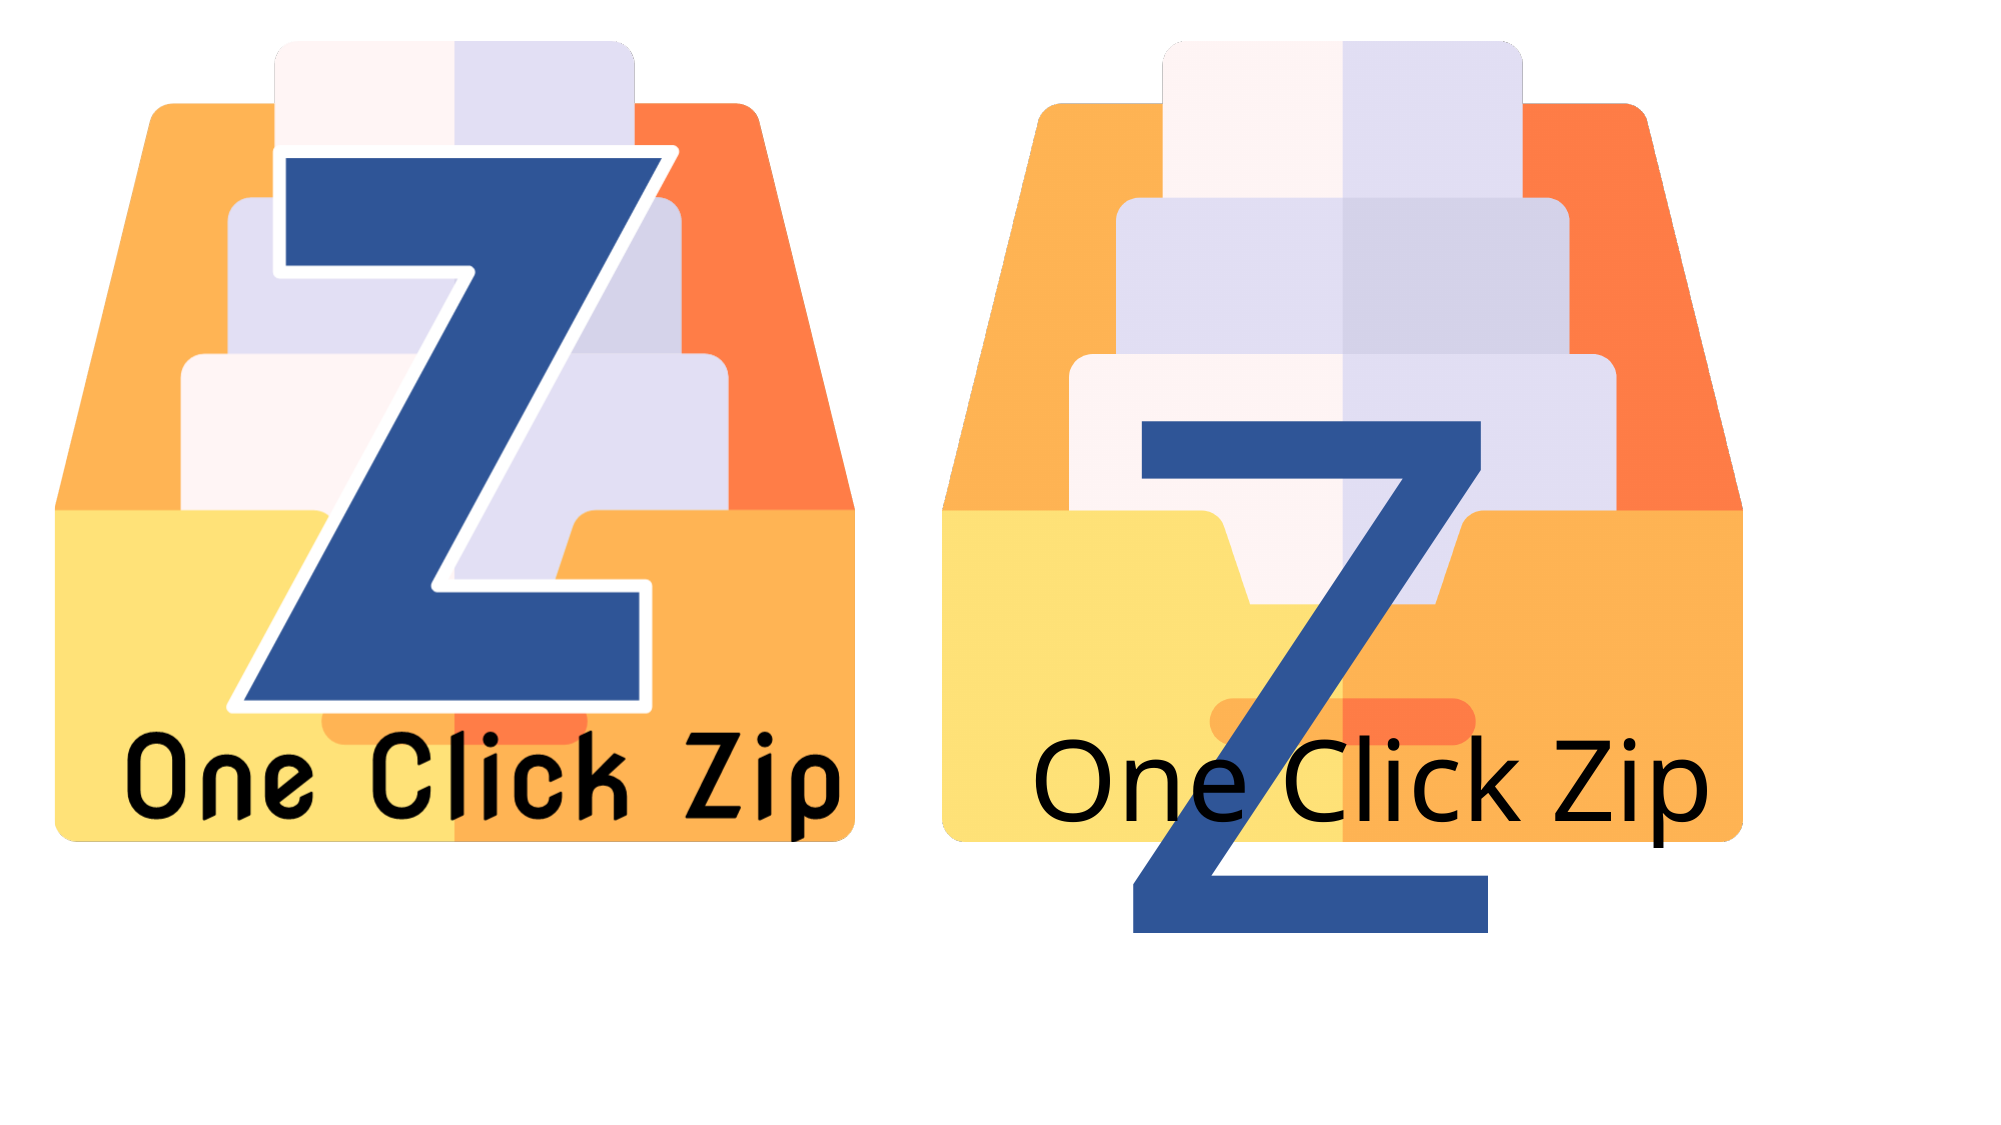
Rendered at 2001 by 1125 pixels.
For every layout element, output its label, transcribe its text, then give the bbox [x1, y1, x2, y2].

text_box One Click Zip [1015, 842, 1730, 852]
picture [942, 41, 1743, 842]
picture [54, 41, 868, 842]
text_box Z [1091, 852, 1594, 1085]
